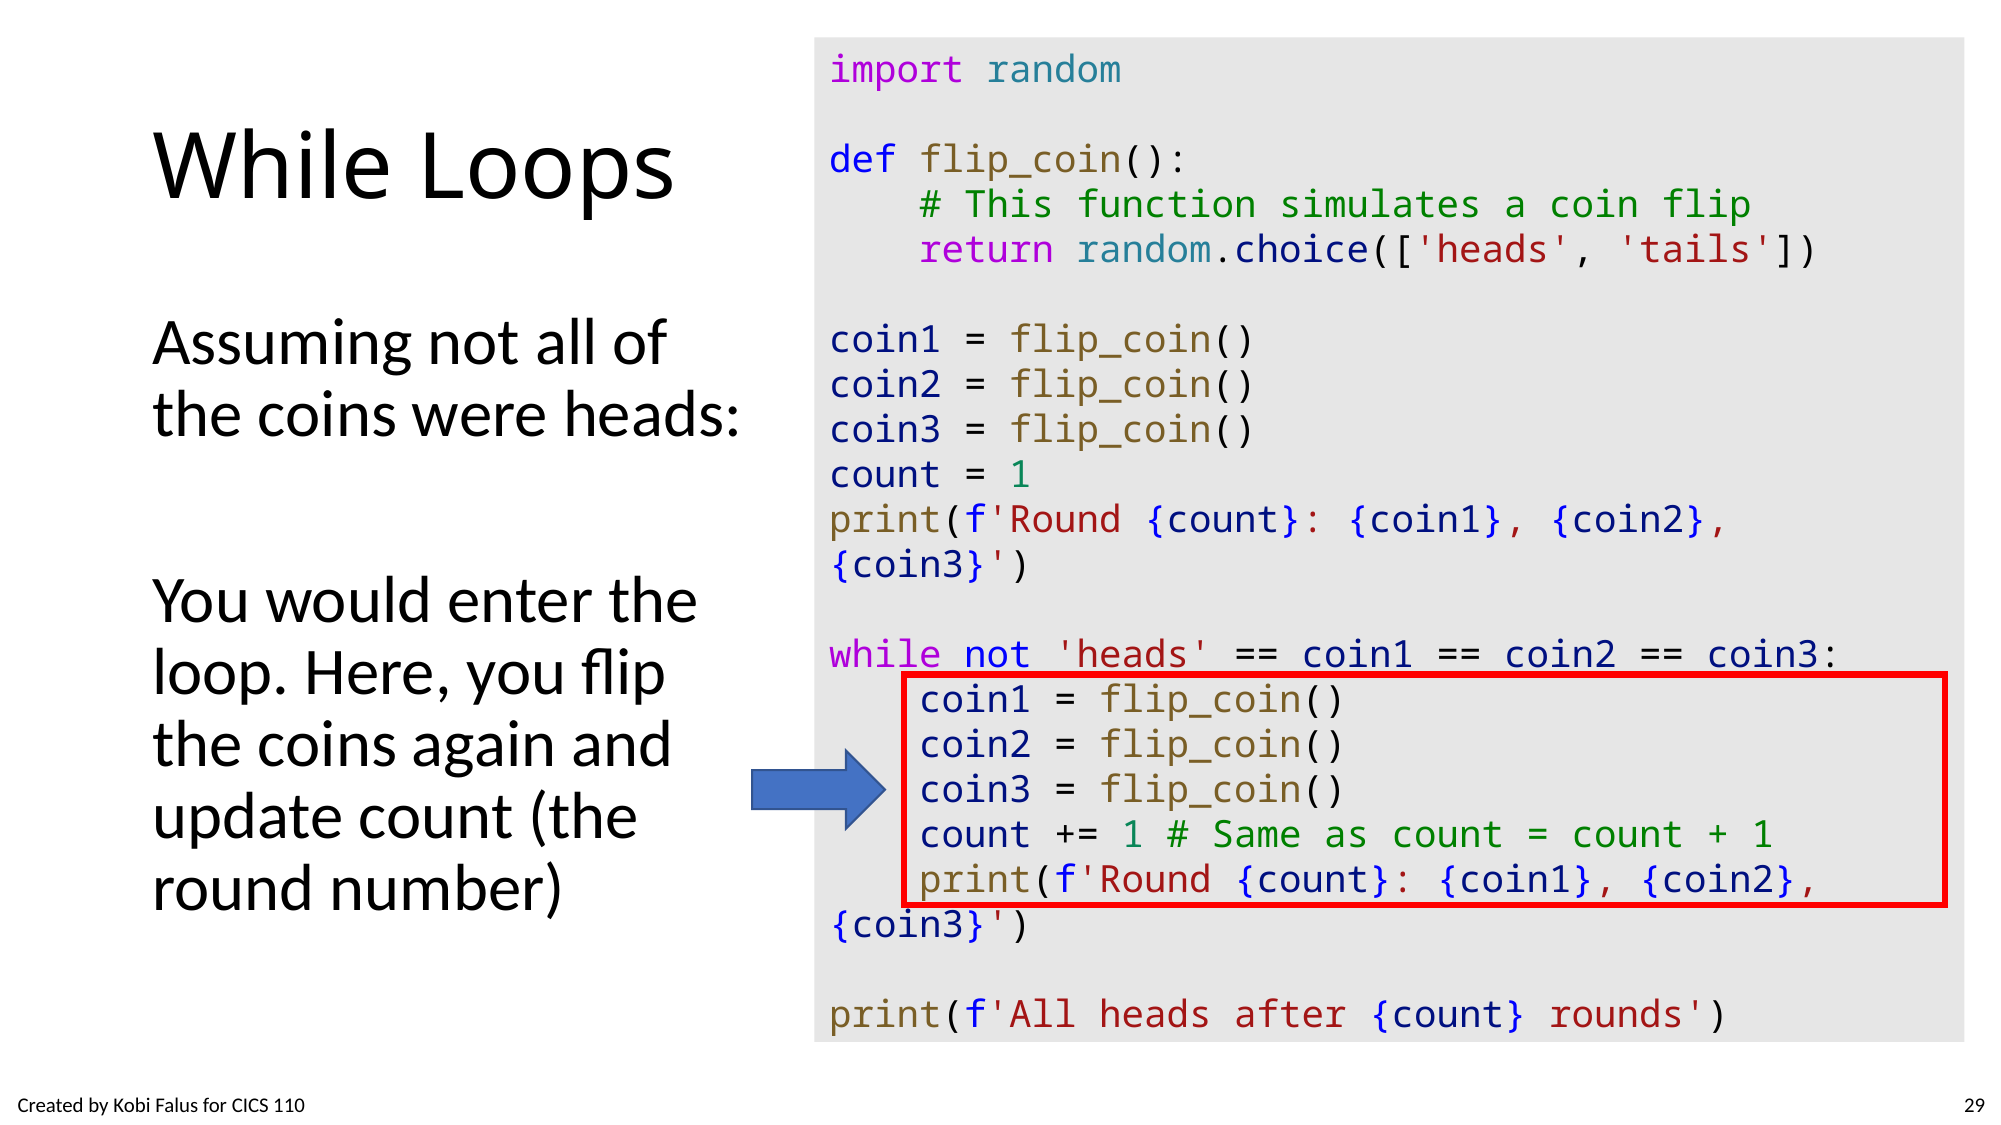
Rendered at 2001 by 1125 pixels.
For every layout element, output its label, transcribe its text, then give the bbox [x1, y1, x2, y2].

list Assuming not all of the coins were heads: You would enter the loop. Here, you flip the coins again and update count (the round number) [137, 299, 765, 1014]
text_box [751, 748, 887, 832]
text_box import random def flip_coin(): # This function simulates a coin flip return random.choice(['heads', 'tails']) coin1 = flip_coin() coin2 = flip_coin() coin3 = flip_coin() count = 1 print(f'Round {count}: {coin1}, {coin2}, {coin3}') while not 'heads' == coin1 == coin2 == coin3: coin1 = flip_coin() coin2 = flip_coin() coin3 = flip_coin() count += 1 # Same as count = count + 1 print(f'Round {count}: {coin1}, {coin2}, {coin3}') print(f'All heads after {count} rounds') [814, 37, 1965, 1042]
text_box [903, 673, 1946, 906]
title While Loops [137, 59, 814, 278]
